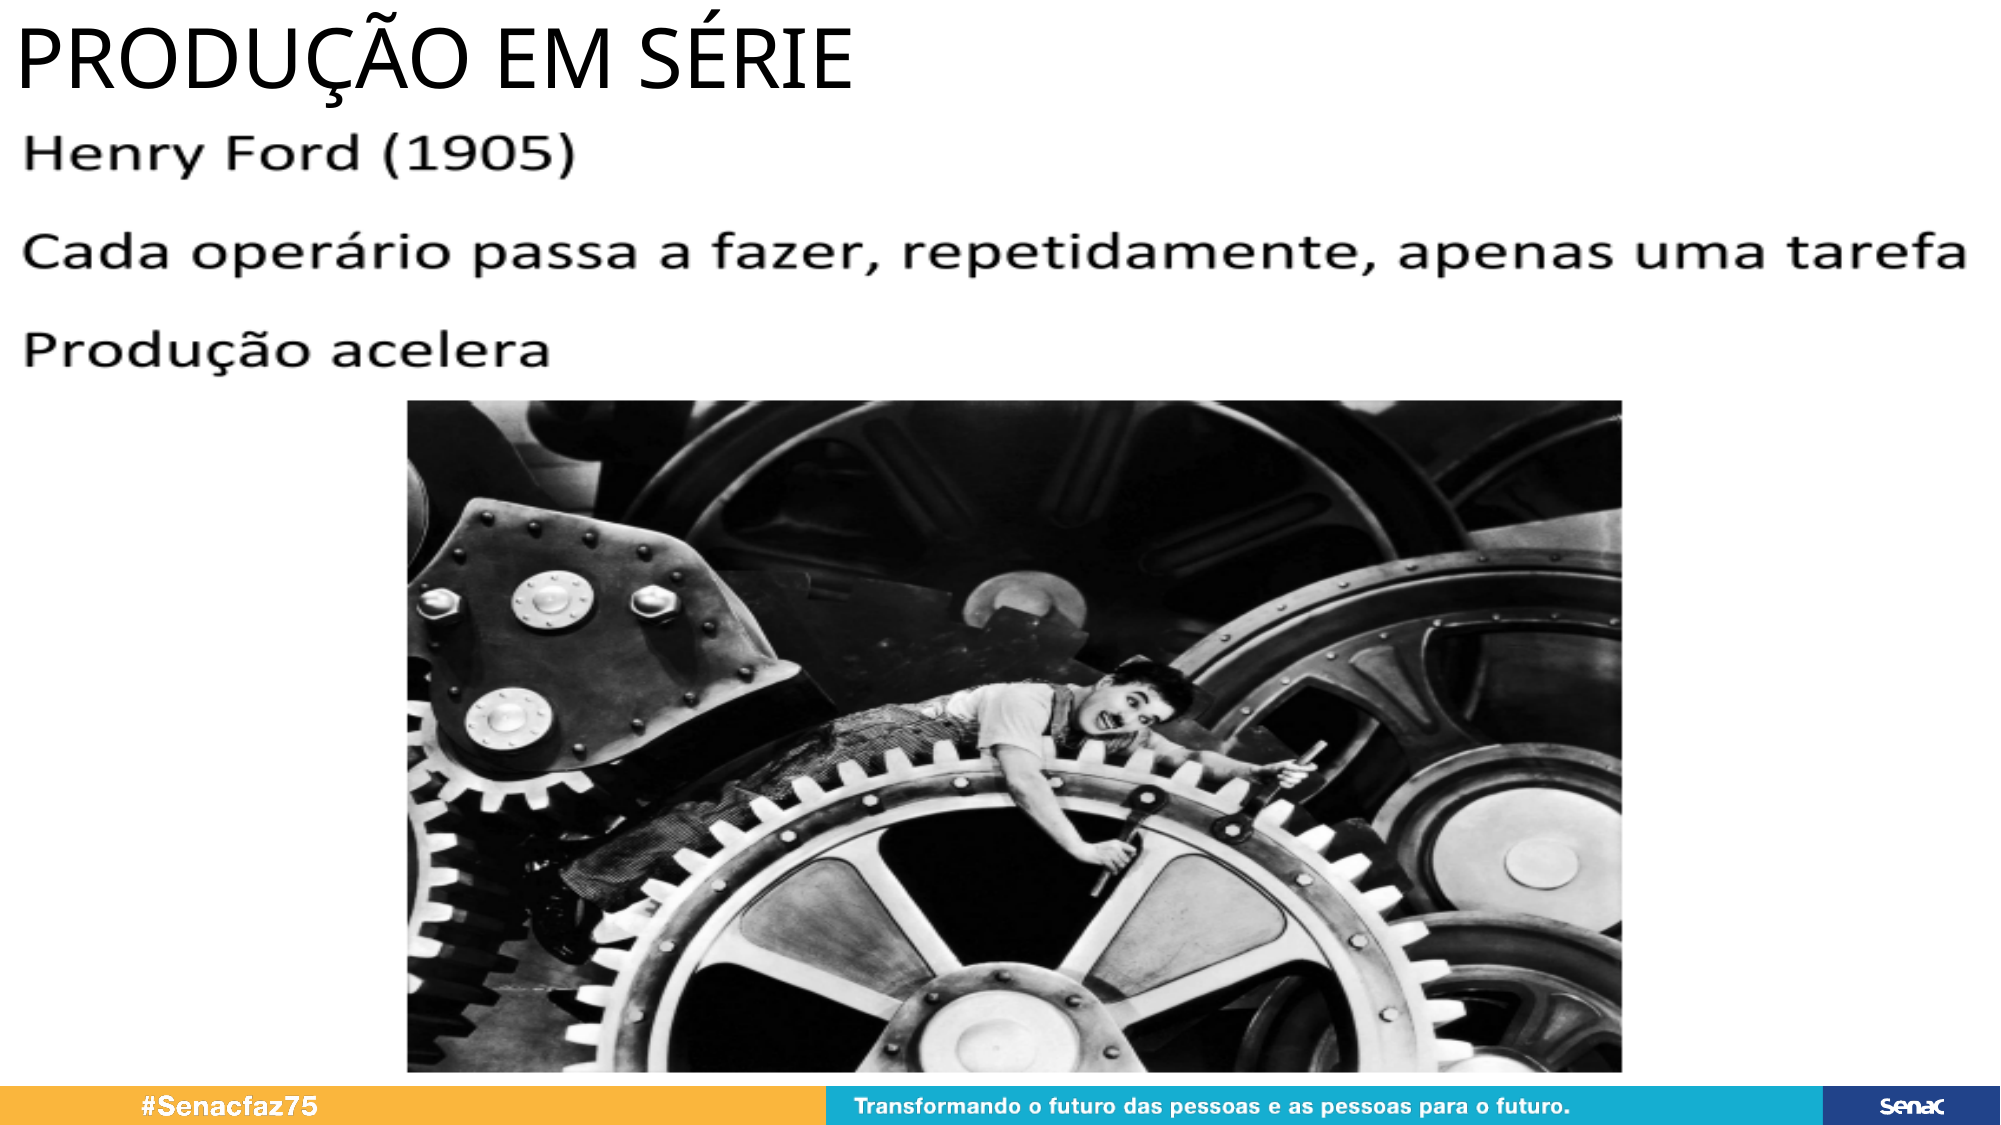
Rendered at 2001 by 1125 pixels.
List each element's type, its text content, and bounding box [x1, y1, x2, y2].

text_box PRODUÇÃO EM SÉRIE [0, 0, 1725, 111]
picture [0, 111, 2000, 1125]
